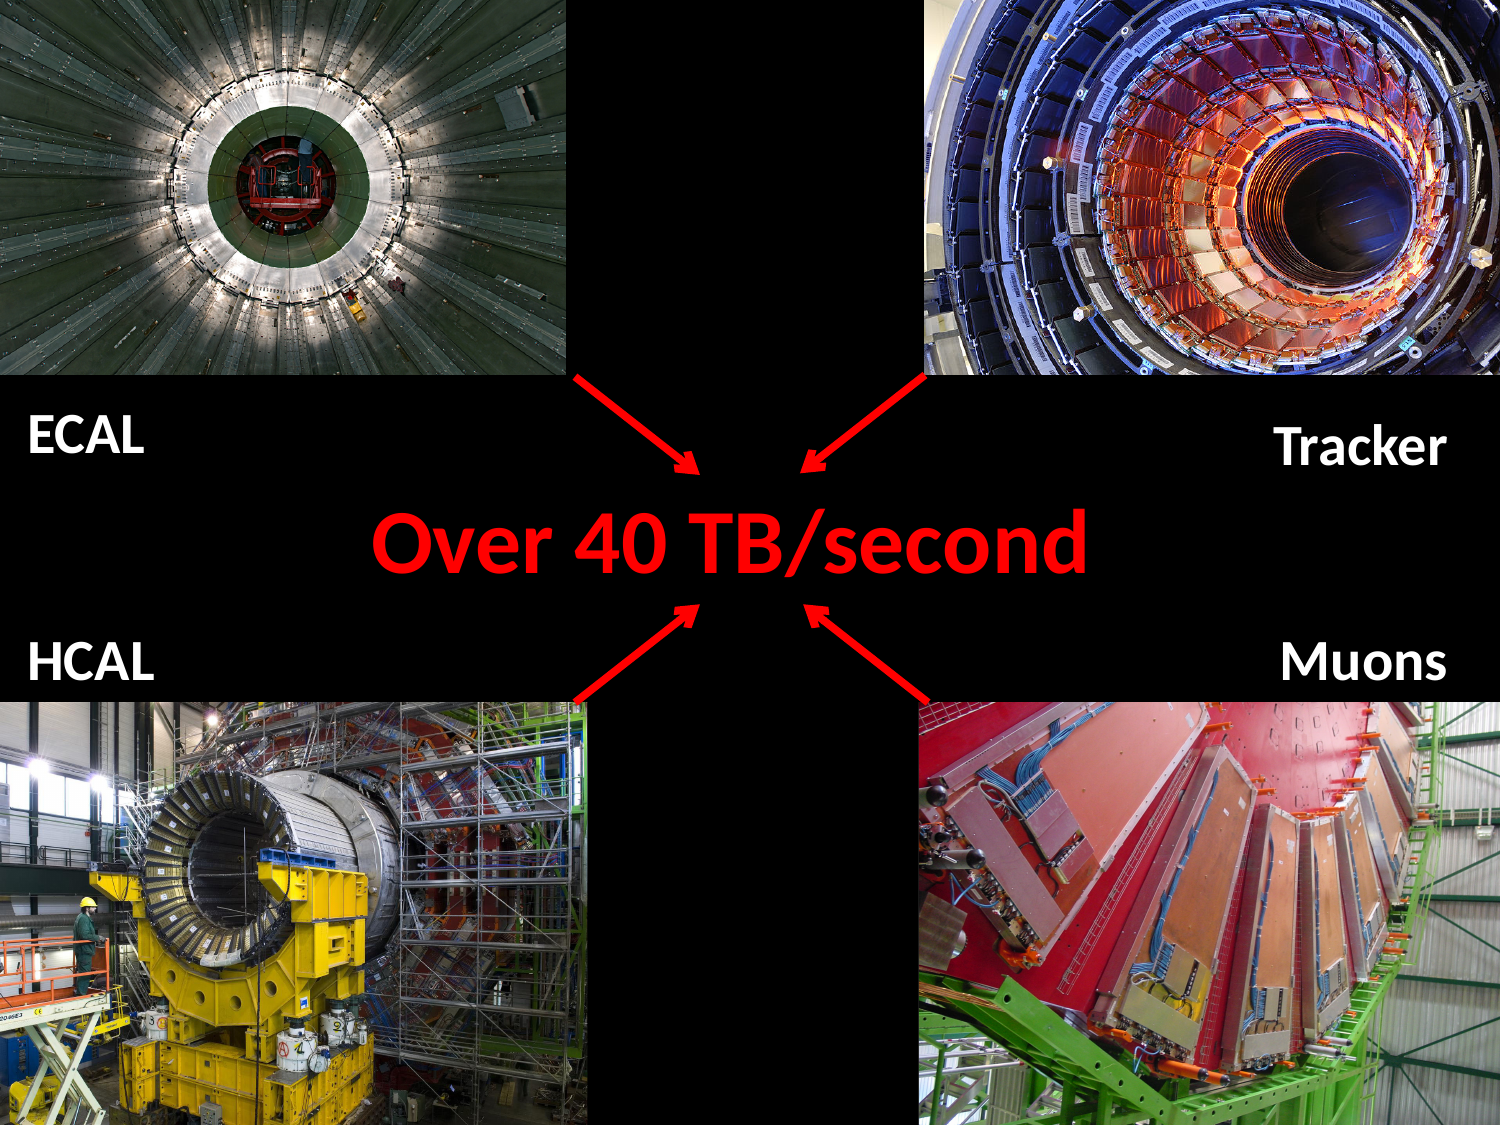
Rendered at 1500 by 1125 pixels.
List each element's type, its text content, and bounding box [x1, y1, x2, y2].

picture [0, 0, 566, 376]
picture [919, 622, 1500, 1125]
text_box Tracker [1304, 399, 1463, 485]
text_box ECAL [12, 387, 157, 473]
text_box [162, 374, 1301, 703]
text_box Muons [1304, 614, 1463, 699]
picture [924, 0, 1500, 376]
text_box HCAL [12, 614, 157, 699]
picture [0, 702, 588, 1125]
